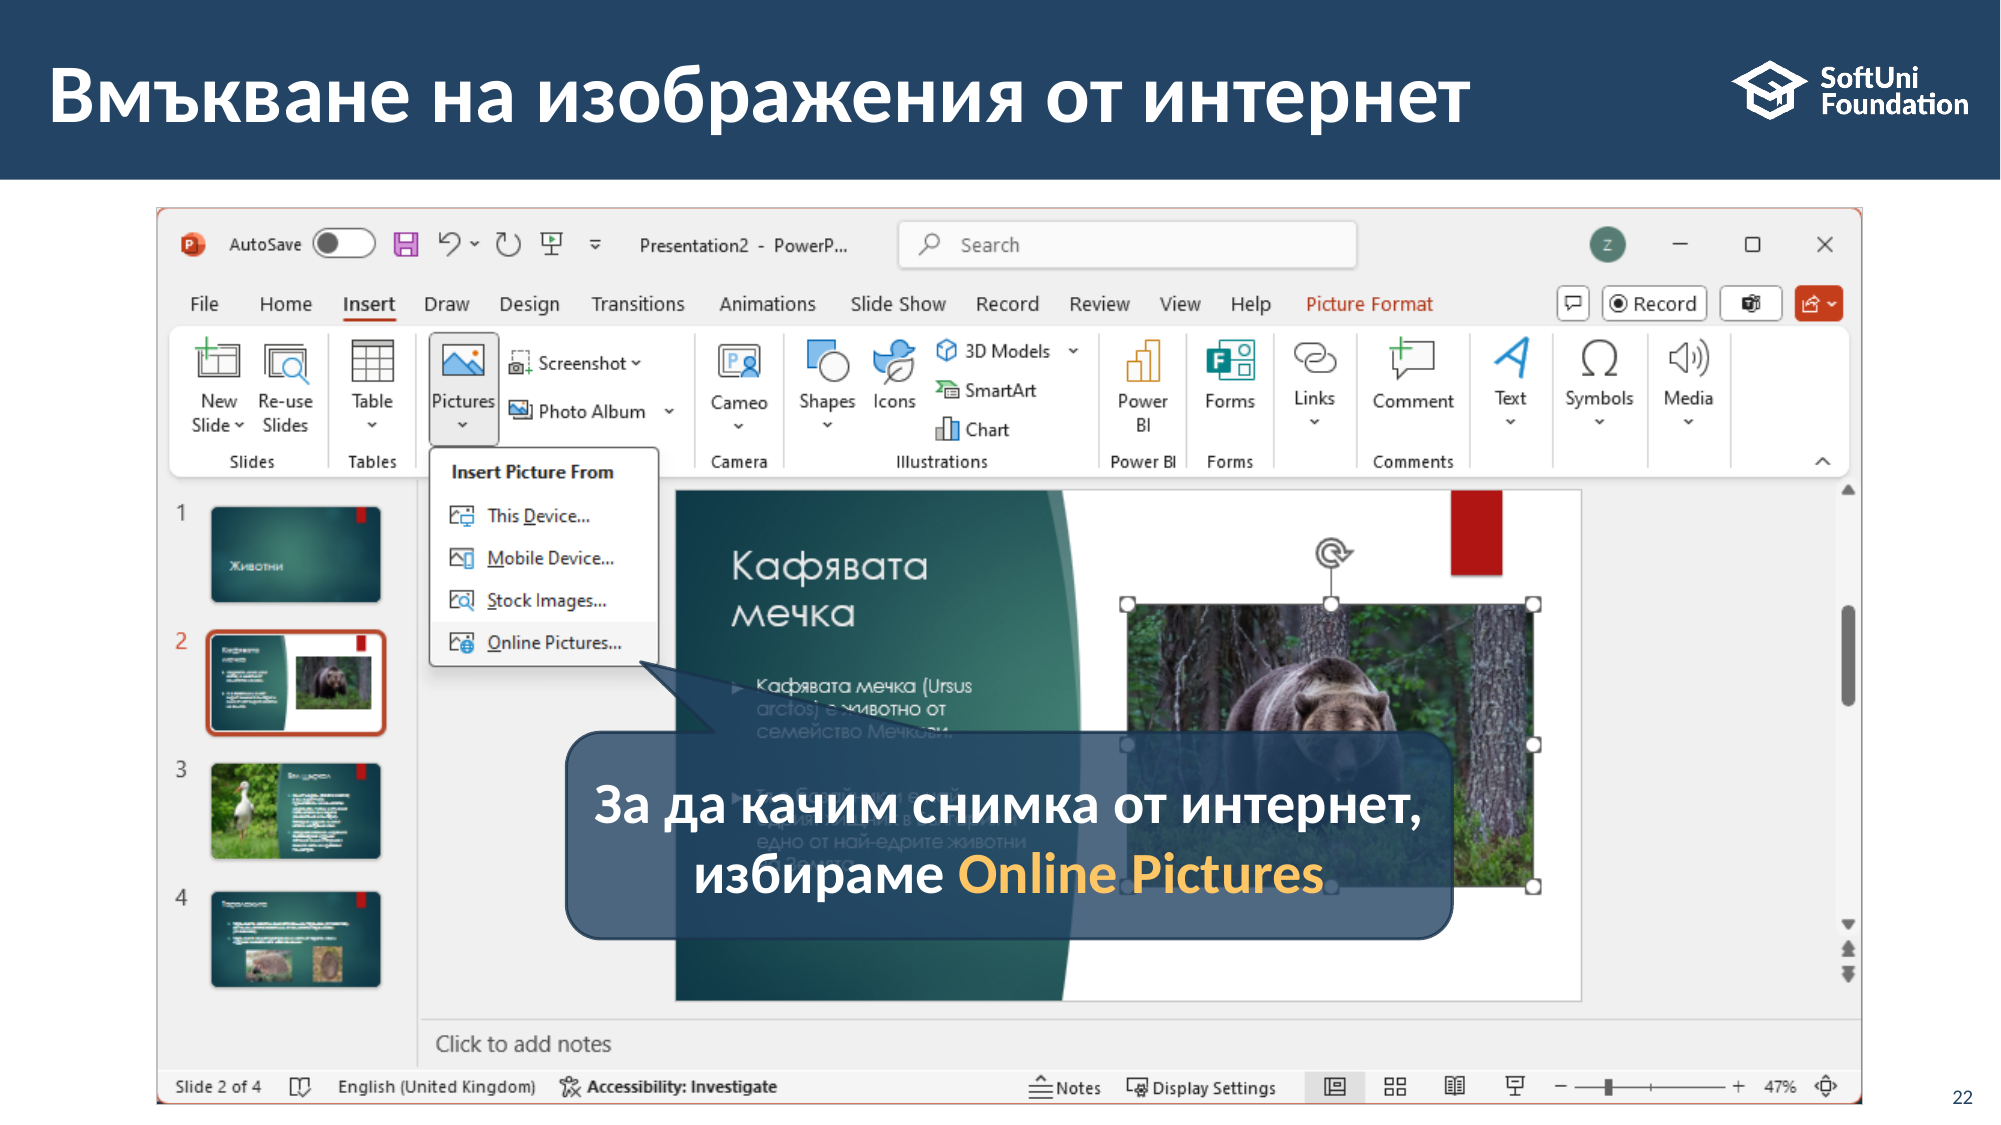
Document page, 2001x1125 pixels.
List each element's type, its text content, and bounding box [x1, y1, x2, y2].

picture [1731, 60, 1968, 120]
title Вмъкване на изображения от интернет [31, 16, 1716, 162]
slide_number 22 [1927, 1067, 1989, 1117]
picture [156, 207, 1863, 1105]
